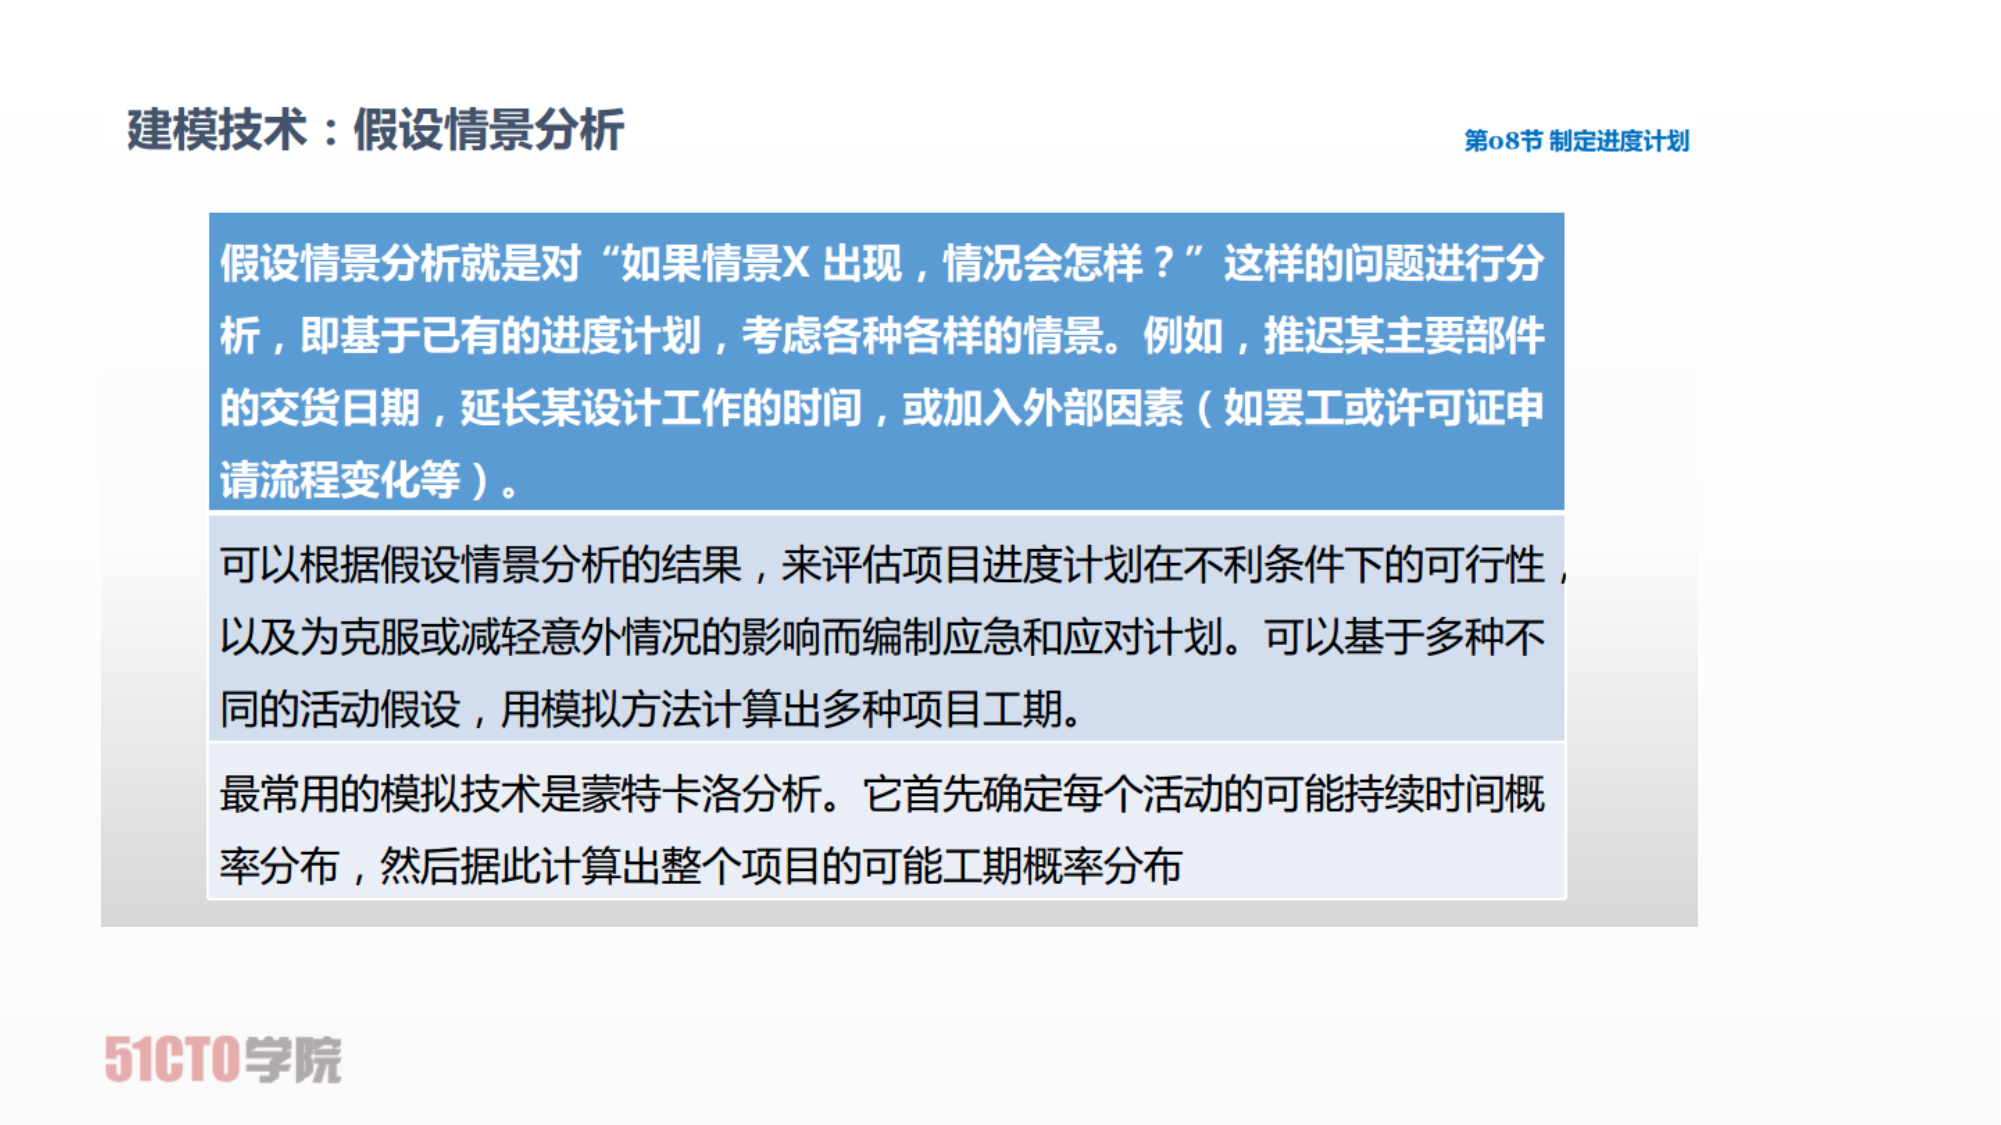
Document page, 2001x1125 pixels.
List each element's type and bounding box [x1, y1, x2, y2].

picture [45, 1002, 377, 1107]
picture [101, 92, 1698, 928]
